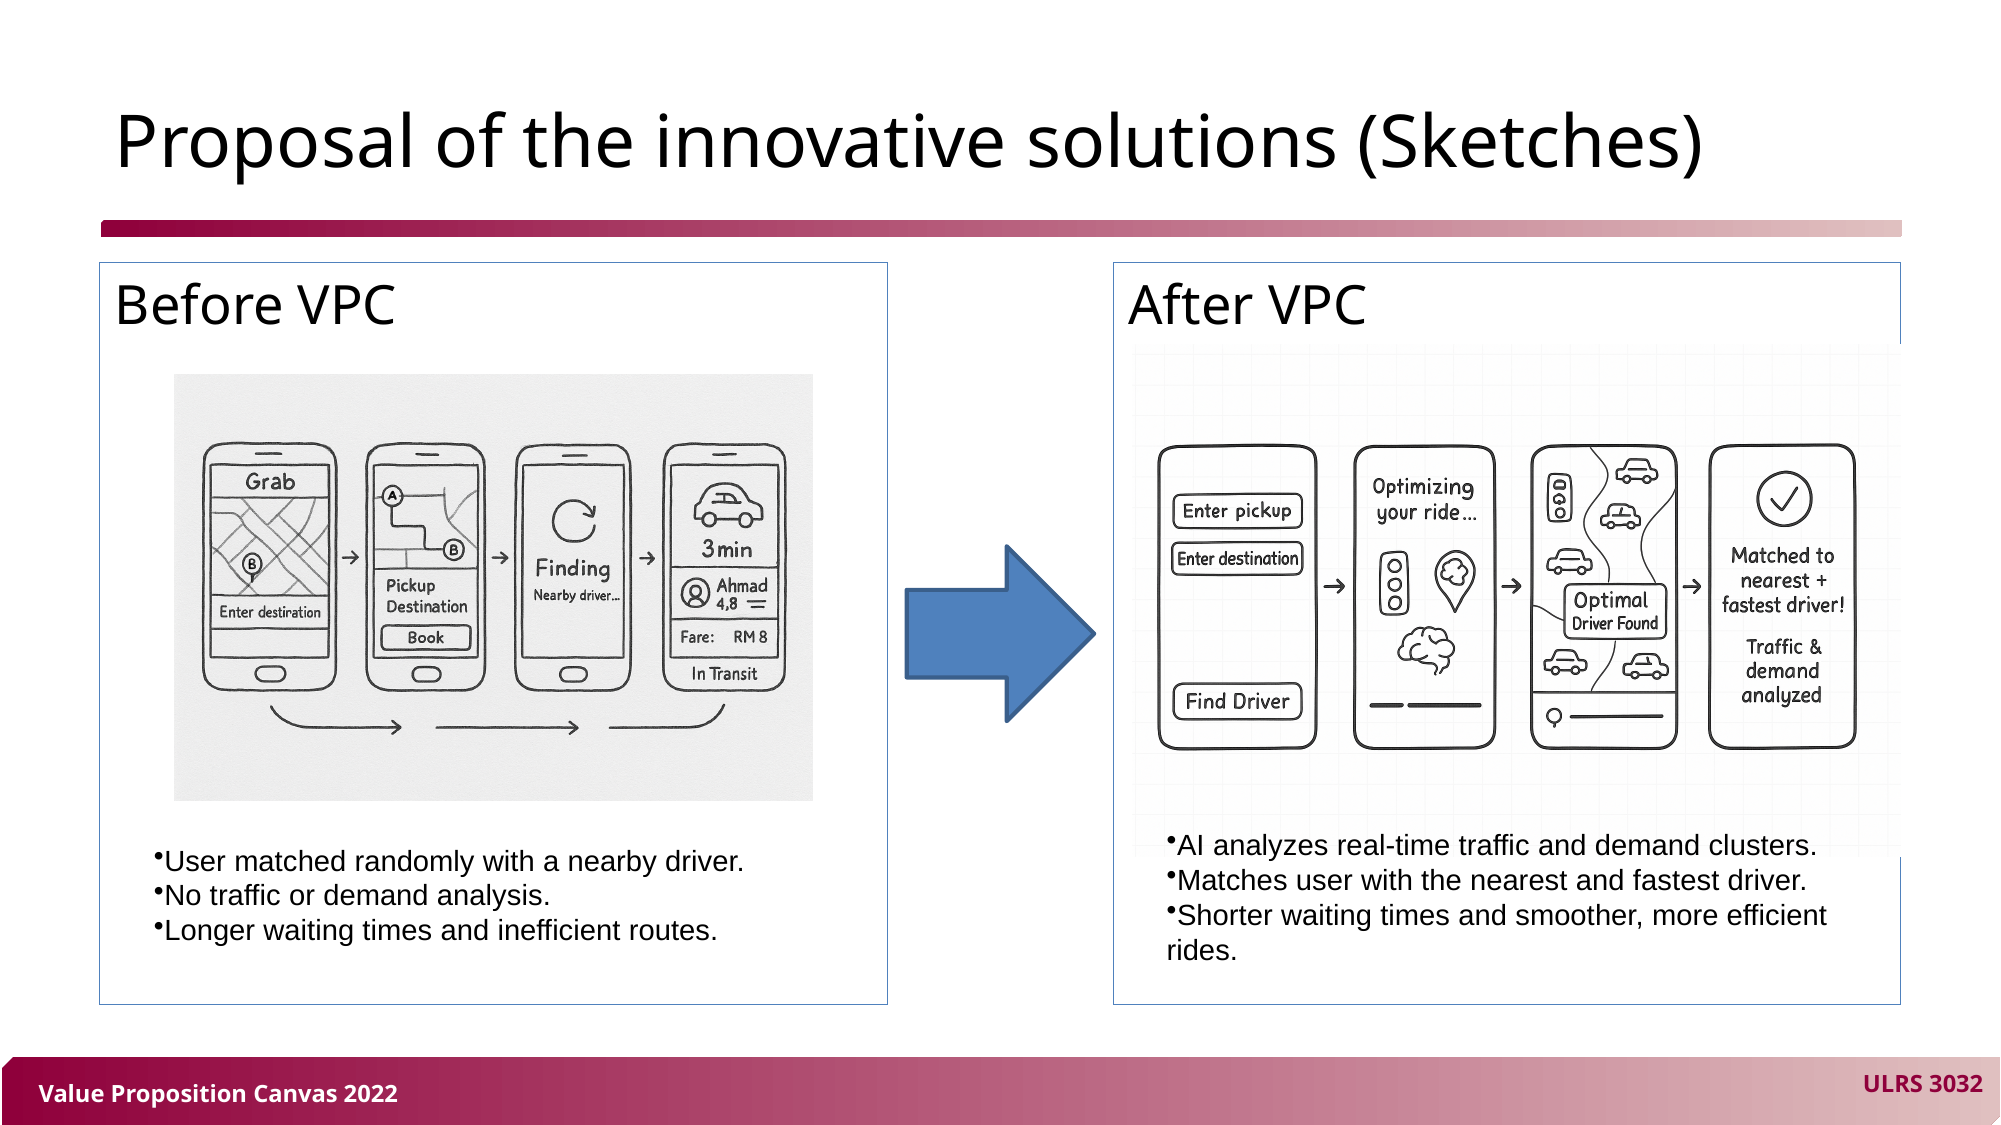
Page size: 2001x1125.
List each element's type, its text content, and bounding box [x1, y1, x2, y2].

text_box AI analyzes real-time traffic and demand clusters. Matches user with the nearest and fastest driver. Shorter waiting times and smoother, more efficient rides. [1151, 864, 1862, 974]
picture [1131, 344, 1902, 858]
text_box [904, 544, 1097, 724]
text_box User matched randomly with a nearby driver. No traffic or demand analysis. Longer waiting times and inefficient routes. [139, 834, 761, 954]
text_box After VPC [1113, 262, 1901, 1005]
list Before VPC [99, 262, 888, 1005]
title Proposal of the innovative solutions (Sketches) [99, 45, 1900, 233]
picture [174, 374, 813, 801]
